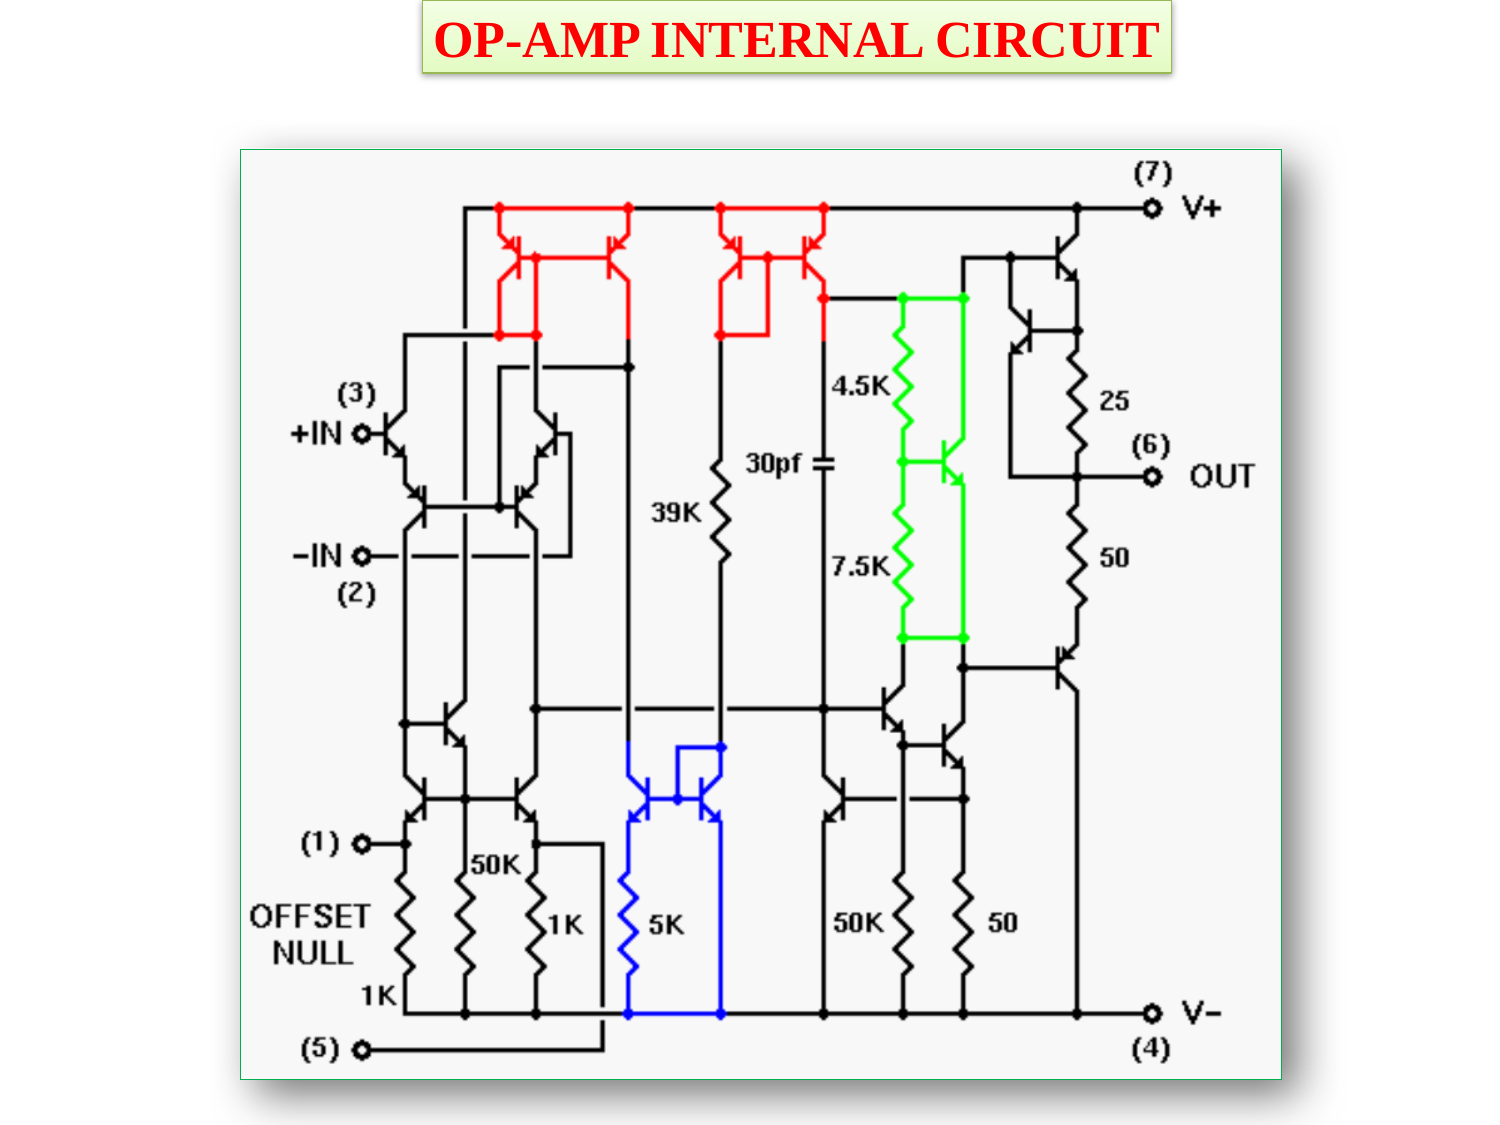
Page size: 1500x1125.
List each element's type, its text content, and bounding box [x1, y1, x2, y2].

text_box OP-AMP INTERNAL CIRCUIT [422, 0, 1172, 74]
picture [240, 148, 1282, 1081]
